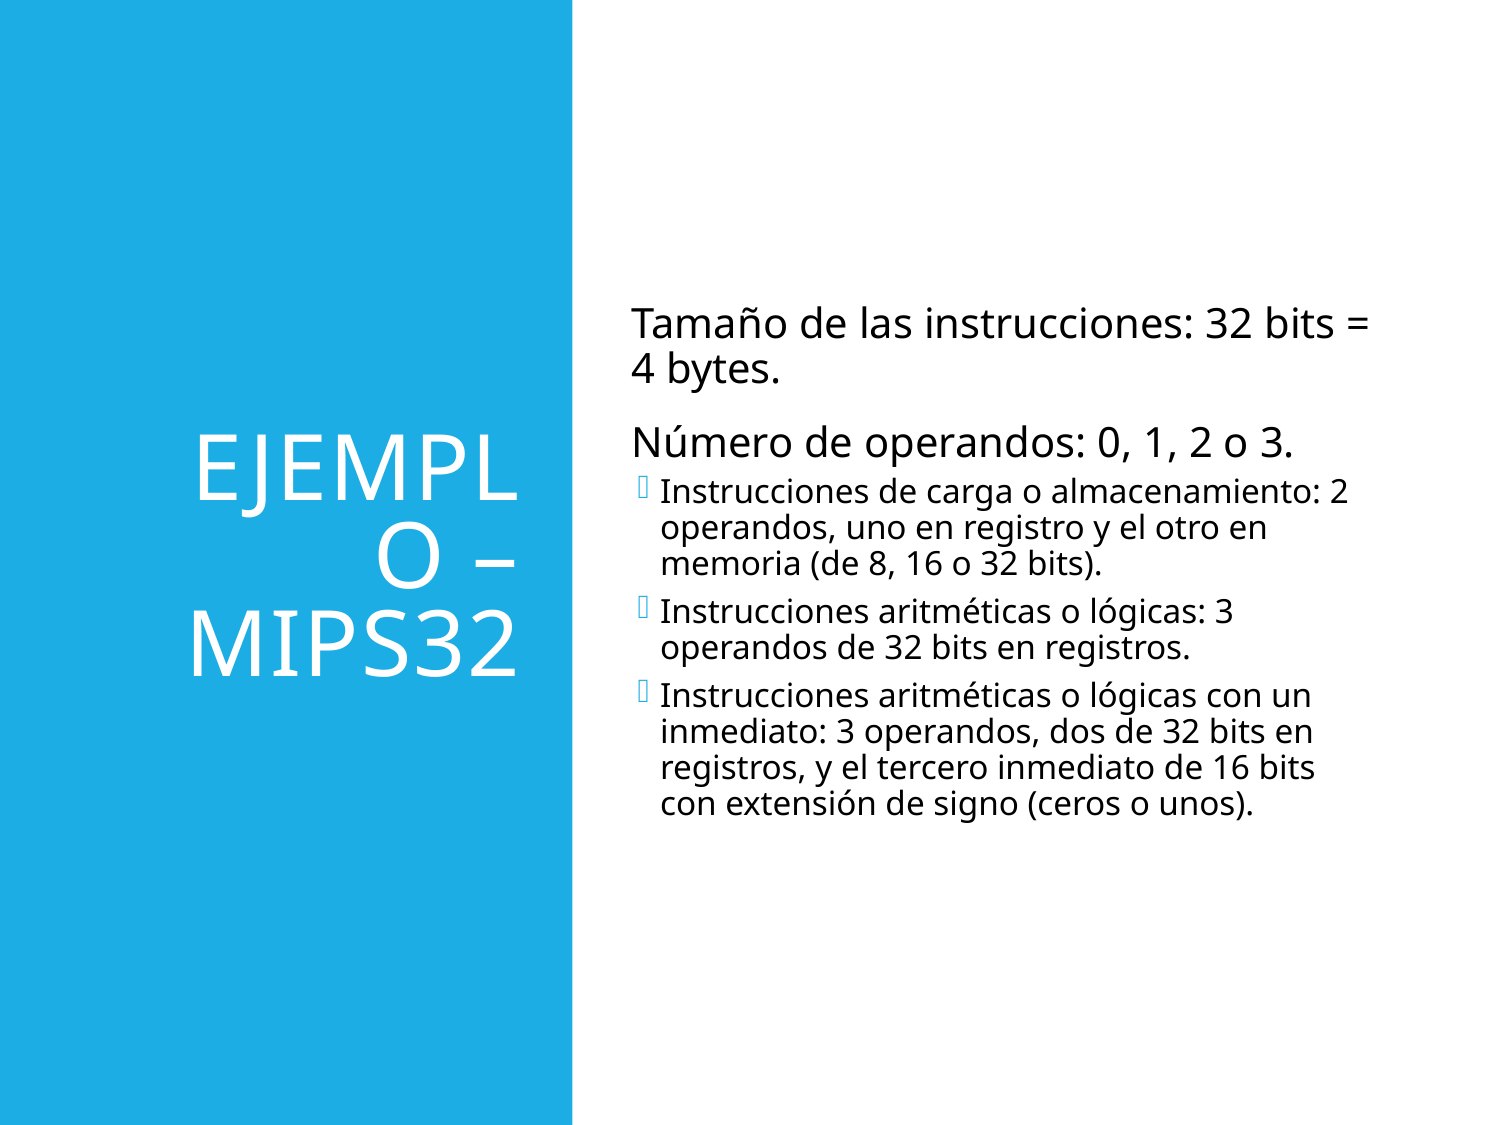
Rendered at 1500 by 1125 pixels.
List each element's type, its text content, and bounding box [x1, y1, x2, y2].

list Tamaño de las instrucciones: 32 bits = 4 bytes. Número de operandos: 0, 1, 2 o 3. Instrucciones de carga o almacenamiento: 2 operandos, uno en registro y el otro en memoria (de 8, 16 o 32 bits). Instrucciones aritméticas o lógicas: 3 operandos de 32 bits en registros. Instrucciones aritméticas o lógicas con un inmediato: 3 operandos, dos de 32 bits en registros, y el tercero inmediato de 16 bits con extensión de signo (ceros o unos). [609, 131, 1385, 993]
title Ejemplo – MIPS32 [118, 131, 536, 993]
text_box [0, 0, 574, 1125]
text_box [574, 0, 1500, 1125]
